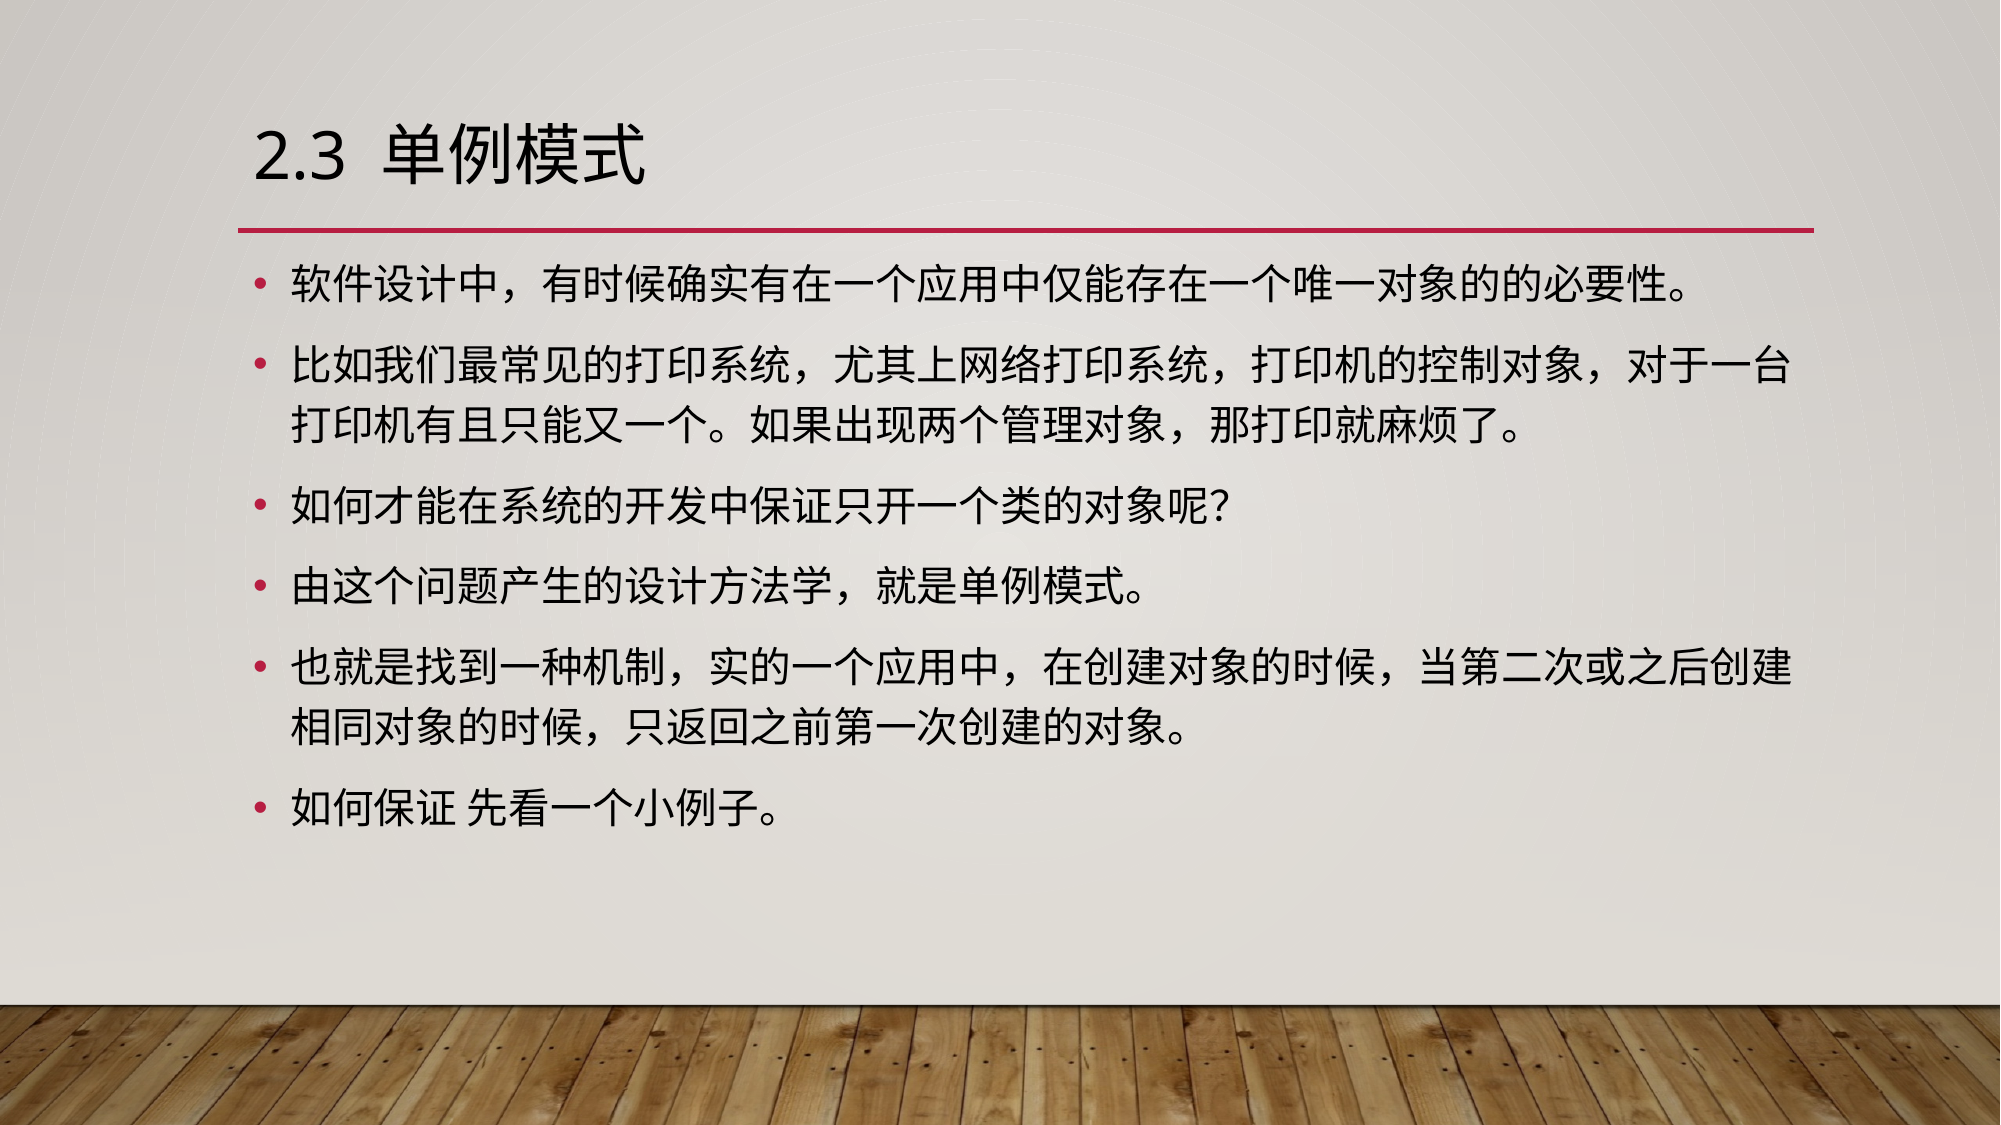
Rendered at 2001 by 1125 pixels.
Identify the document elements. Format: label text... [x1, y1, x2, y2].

list 软件设计中，有时候确实有在一个应用中仅能存在一个唯一对象的的必要性。 比如我们最常见的打印系统，尤其上网络打印系统，打印机的控制对象，对于一台打印机有且只能又一个。如果出现两个管理对象，那打印就麻烦了。 如何才能在系统的开发中保证只开一个类的对象呢？ 由这个问题产生的设计方法学，就是单例模式。 也就是找到一种机制，实的一个应用中，在创建对象的时候，当第二次或之后创建相同对象的时候，只返回之前第一次创建的对象。 如何保证 先看一个小例子。 [238, 240, 1814, 987]
title 2.3 单例模式 [238, 114, 1814, 231]
picture [0, 1005, 2000, 1125]
